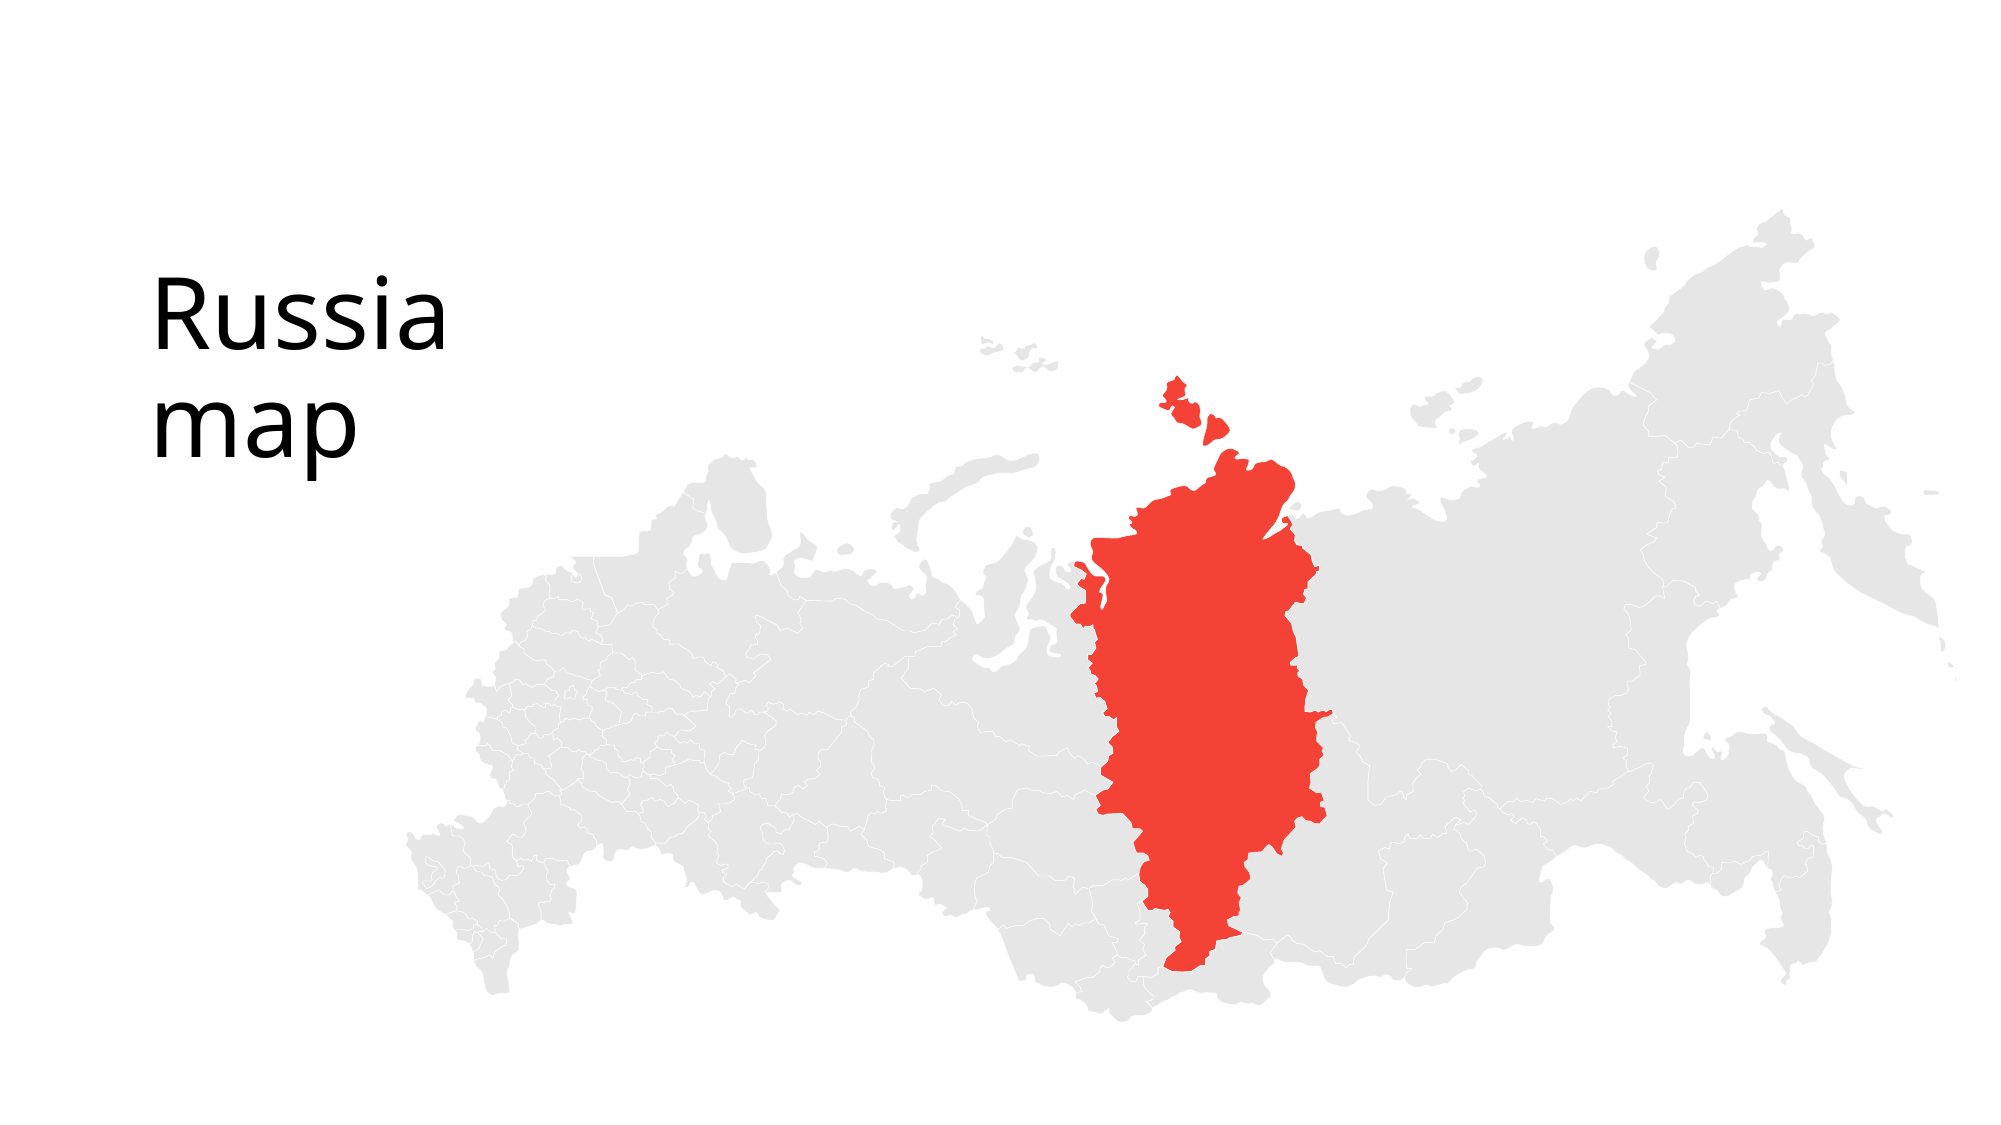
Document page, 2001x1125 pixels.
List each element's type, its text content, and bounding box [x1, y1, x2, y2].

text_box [404, 207, 1958, 1023]
text_box Russia map [149, 256, 404, 499]
